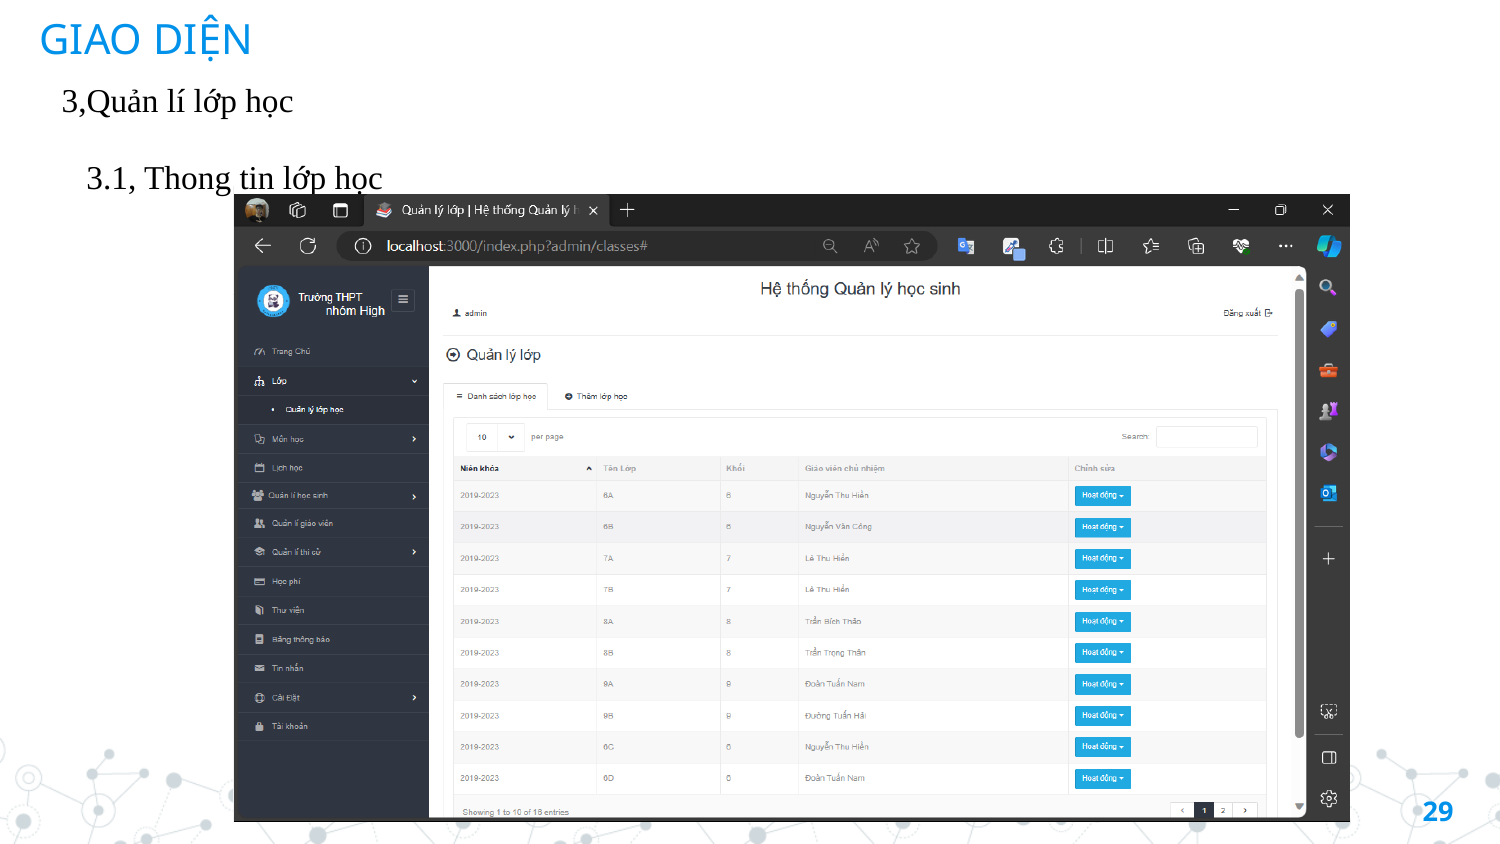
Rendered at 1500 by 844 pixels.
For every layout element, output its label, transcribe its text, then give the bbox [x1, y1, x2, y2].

title GIAO DIỆN [24, 0, 1350, 79]
text_box 3,Quản lí lớp học 3.1, Thong tin lớp học [46, 59, 1292, 204]
picture [0, 0, 1500, 844]
slide_number 29 [1378, 779, 1469, 844]
